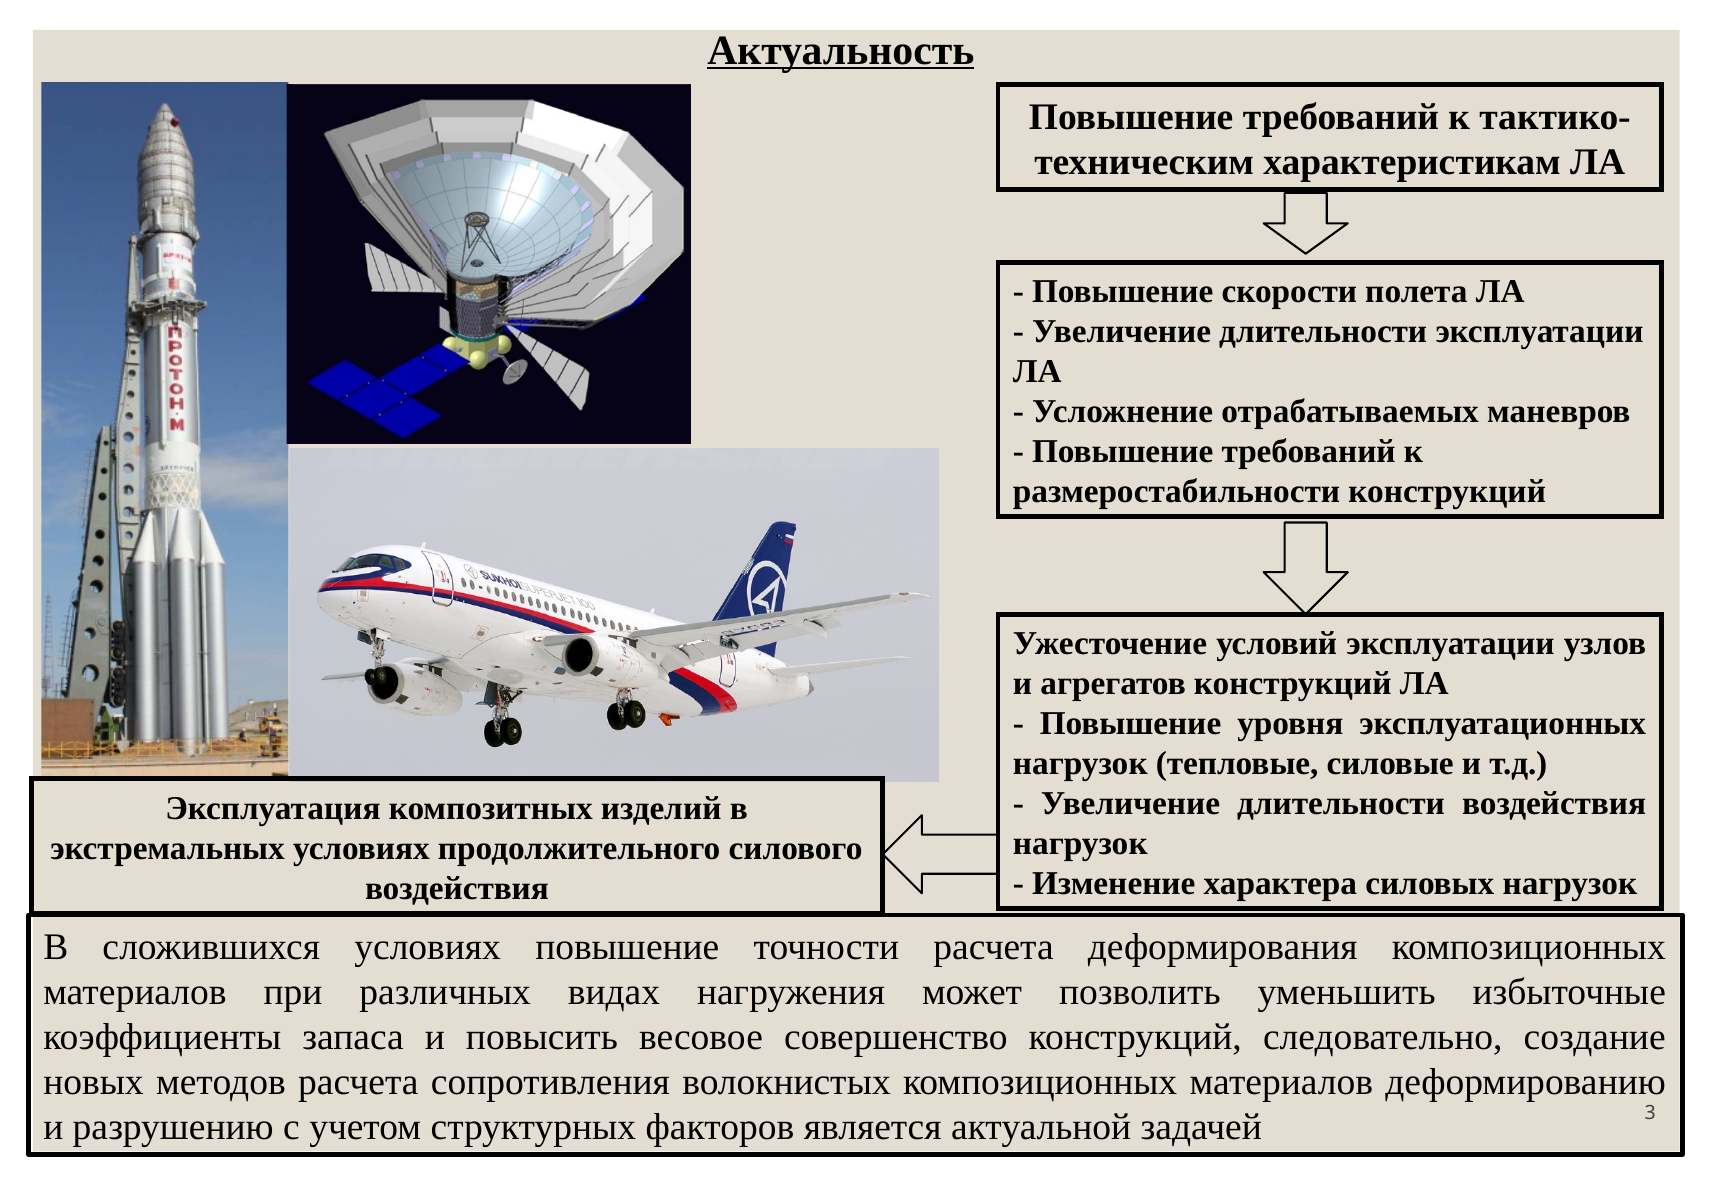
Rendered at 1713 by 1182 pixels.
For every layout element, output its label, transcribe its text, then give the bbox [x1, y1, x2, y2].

text_box [1262, 191, 1349, 255]
text_box [1262, 521, 1349, 615]
text_box В сложившихся условиях повышение точности расчета деформирования композиционных материалов при различных видах нагружения может позволить уменьшить избыточные коэффициенты запаса и повысить весовое совершенство конструкций, следовательно, создание новых методов расчета сопротивления волокнистых композиционных материалов деформированию и разрушению с учетом структурных факторов является актуальной задачей [28, 914, 1683, 1155]
text_box Повышение требований к тактико-техническим характеристикам ЛА [998, 84, 1662, 190]
slide_number 3 [1465, 1086, 1671, 1134]
text_box - Повышение скорости полета ЛА - Увеличение длительности эксплуатации ЛА - Усложнение отрабатываемых маневров - Повышение требований к размеростабильности конструкций [998, 262, 1662, 517]
text_box Ужесточение условий эксплуатации узлов и агрегатов конструкций ЛА - Повышение уровня эксплуатационных нагрузок (тепловые, силовые и т.д.) - Увеличение длительности воздействия нагрузок - Изменение характера силовых нагрузок [998, 614, 1662, 909]
text_box Актуальность [692, 15, 990, 81]
text_box [882, 814, 1000, 895]
picture [41, 82, 940, 782]
text_box Эксплуатация композитных изделий в экстремальных условиях продолжительного силового воздействия [31, 778, 883, 914]
